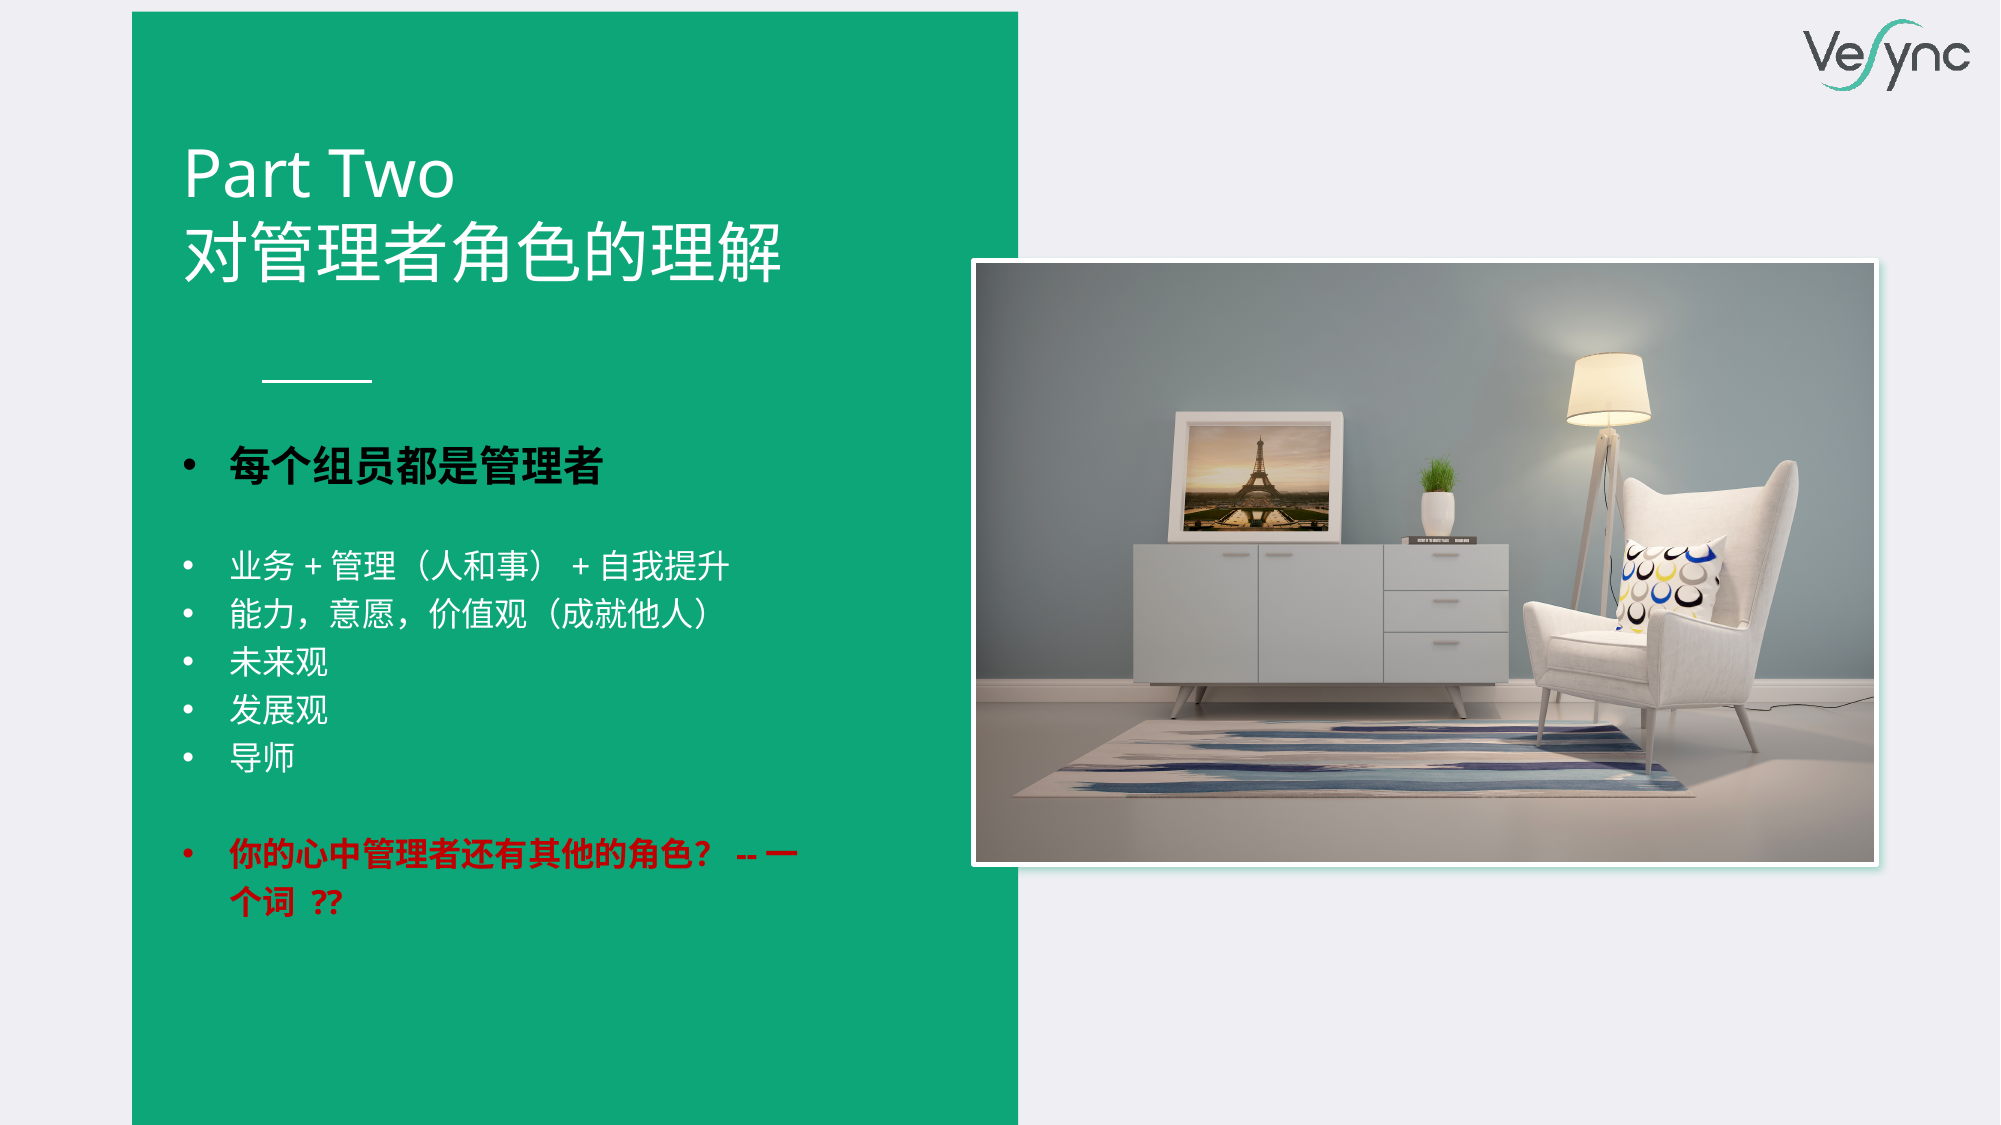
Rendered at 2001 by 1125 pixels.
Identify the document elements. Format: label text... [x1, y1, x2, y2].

picture [975, 262, 1875, 862]
picture [1803, 19, 1970, 91]
text_box Part Two 对管理者角色的理解 [167, 123, 874, 299]
text_box 每个组员都是管理者 业务+管理（人和事）+自我提升 能力，意愿，价值观（成就他人） 未来观 发展观 导师 你的心中管理者还有其他的角色？--一个词 ?? [167, 422, 843, 929]
text_box [131, 11, 1019, 1125]
